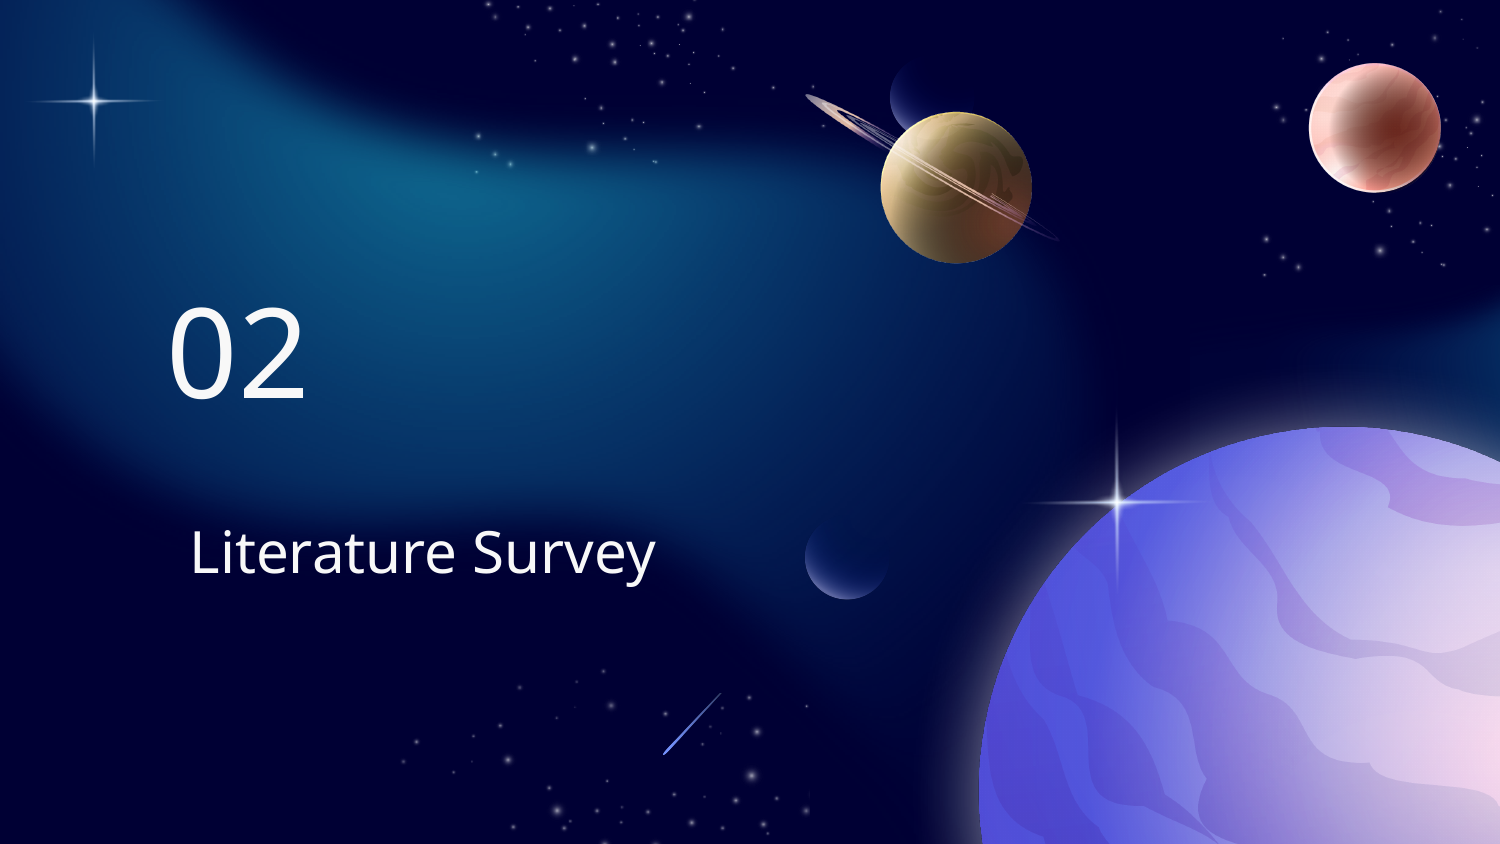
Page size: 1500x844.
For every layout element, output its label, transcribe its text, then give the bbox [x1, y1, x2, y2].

picture [376, 661, 787, 844]
subtitle Literature Survey [151, 490, 691, 648]
picture [0, 31, 185, 168]
title 02 [151, 262, 691, 435]
picture [1190, 3, 1500, 368]
picture [450, 0, 1076, 284]
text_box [787, 405, 1500, 844]
